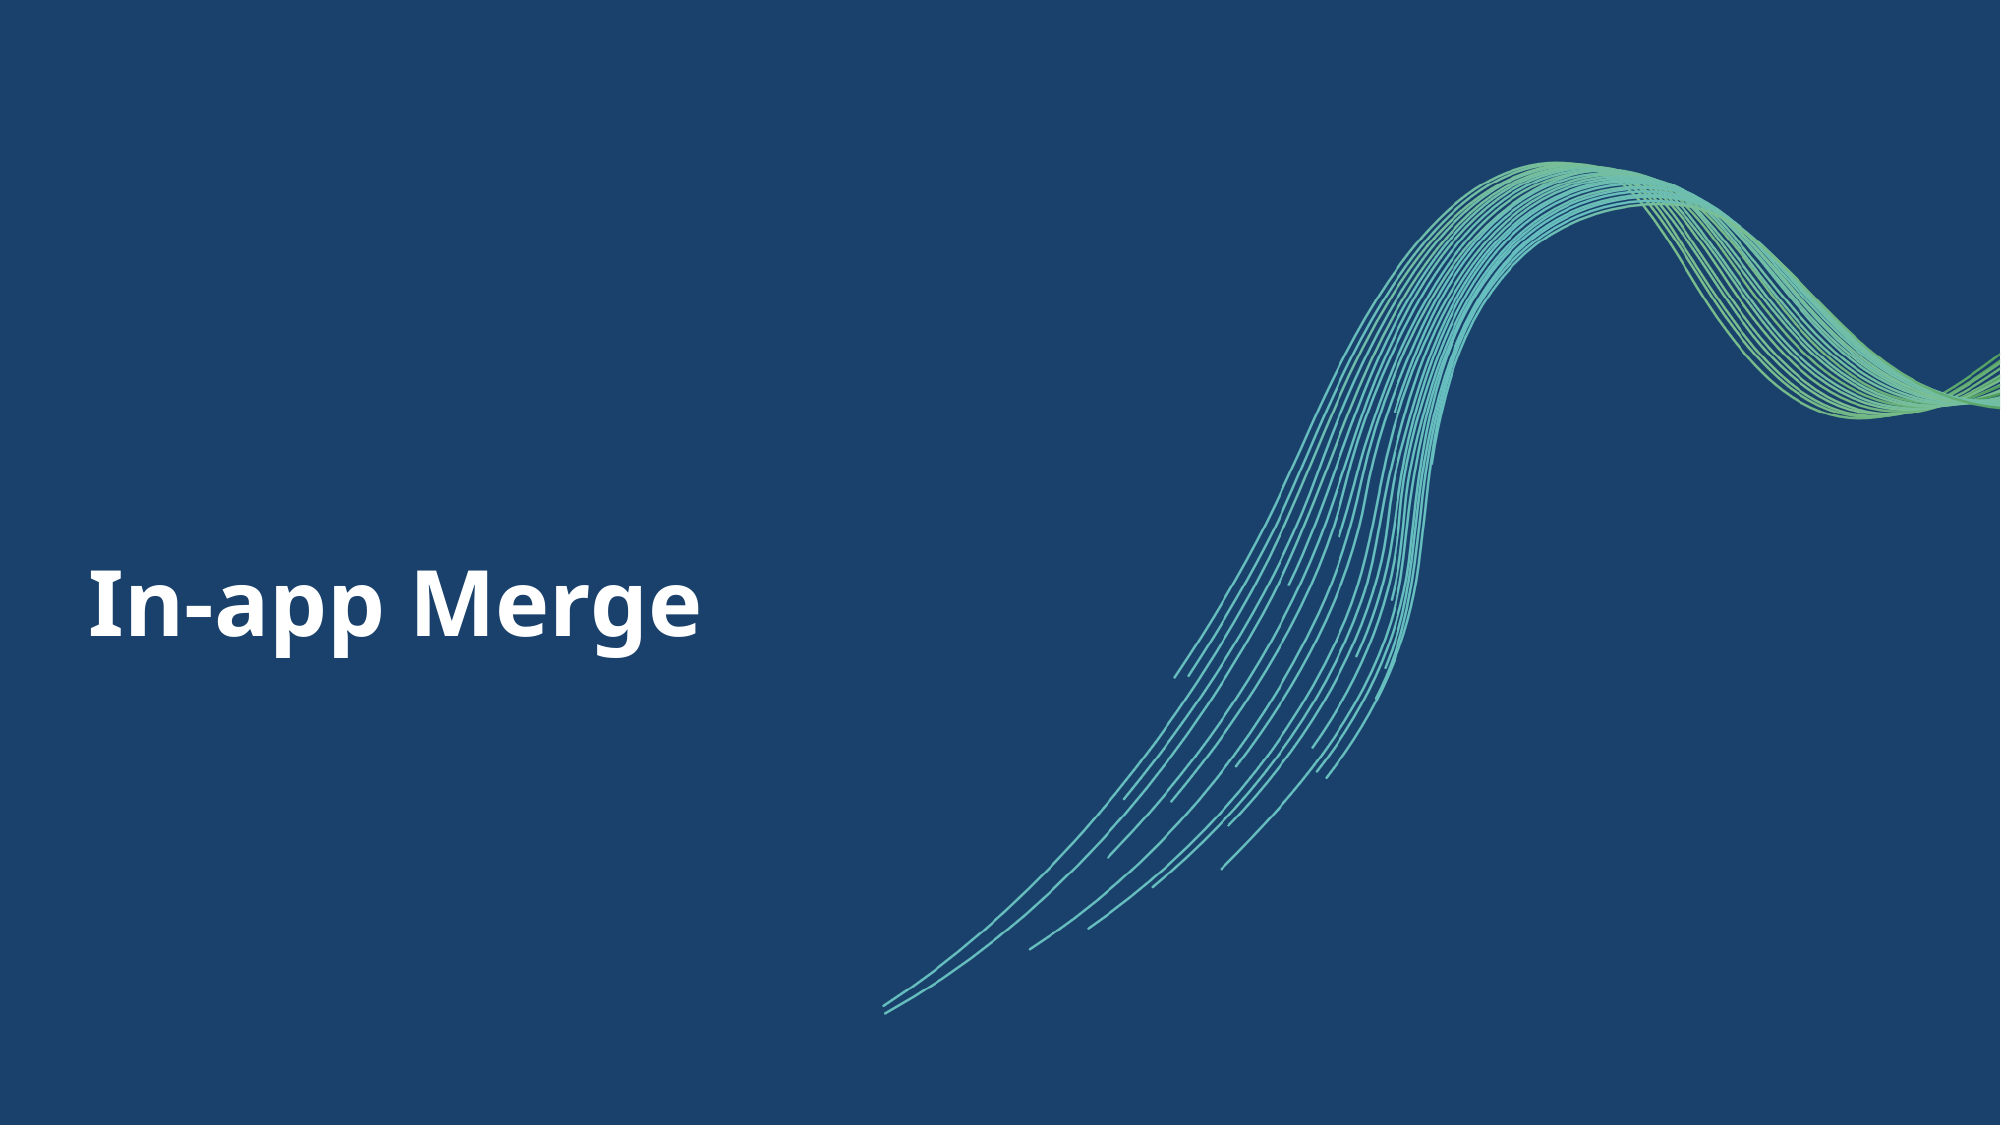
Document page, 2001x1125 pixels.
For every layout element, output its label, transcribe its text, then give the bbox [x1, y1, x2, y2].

picture [821, 0, 2001, 1125]
title In-app Merge [73, 424, 1000, 665]
